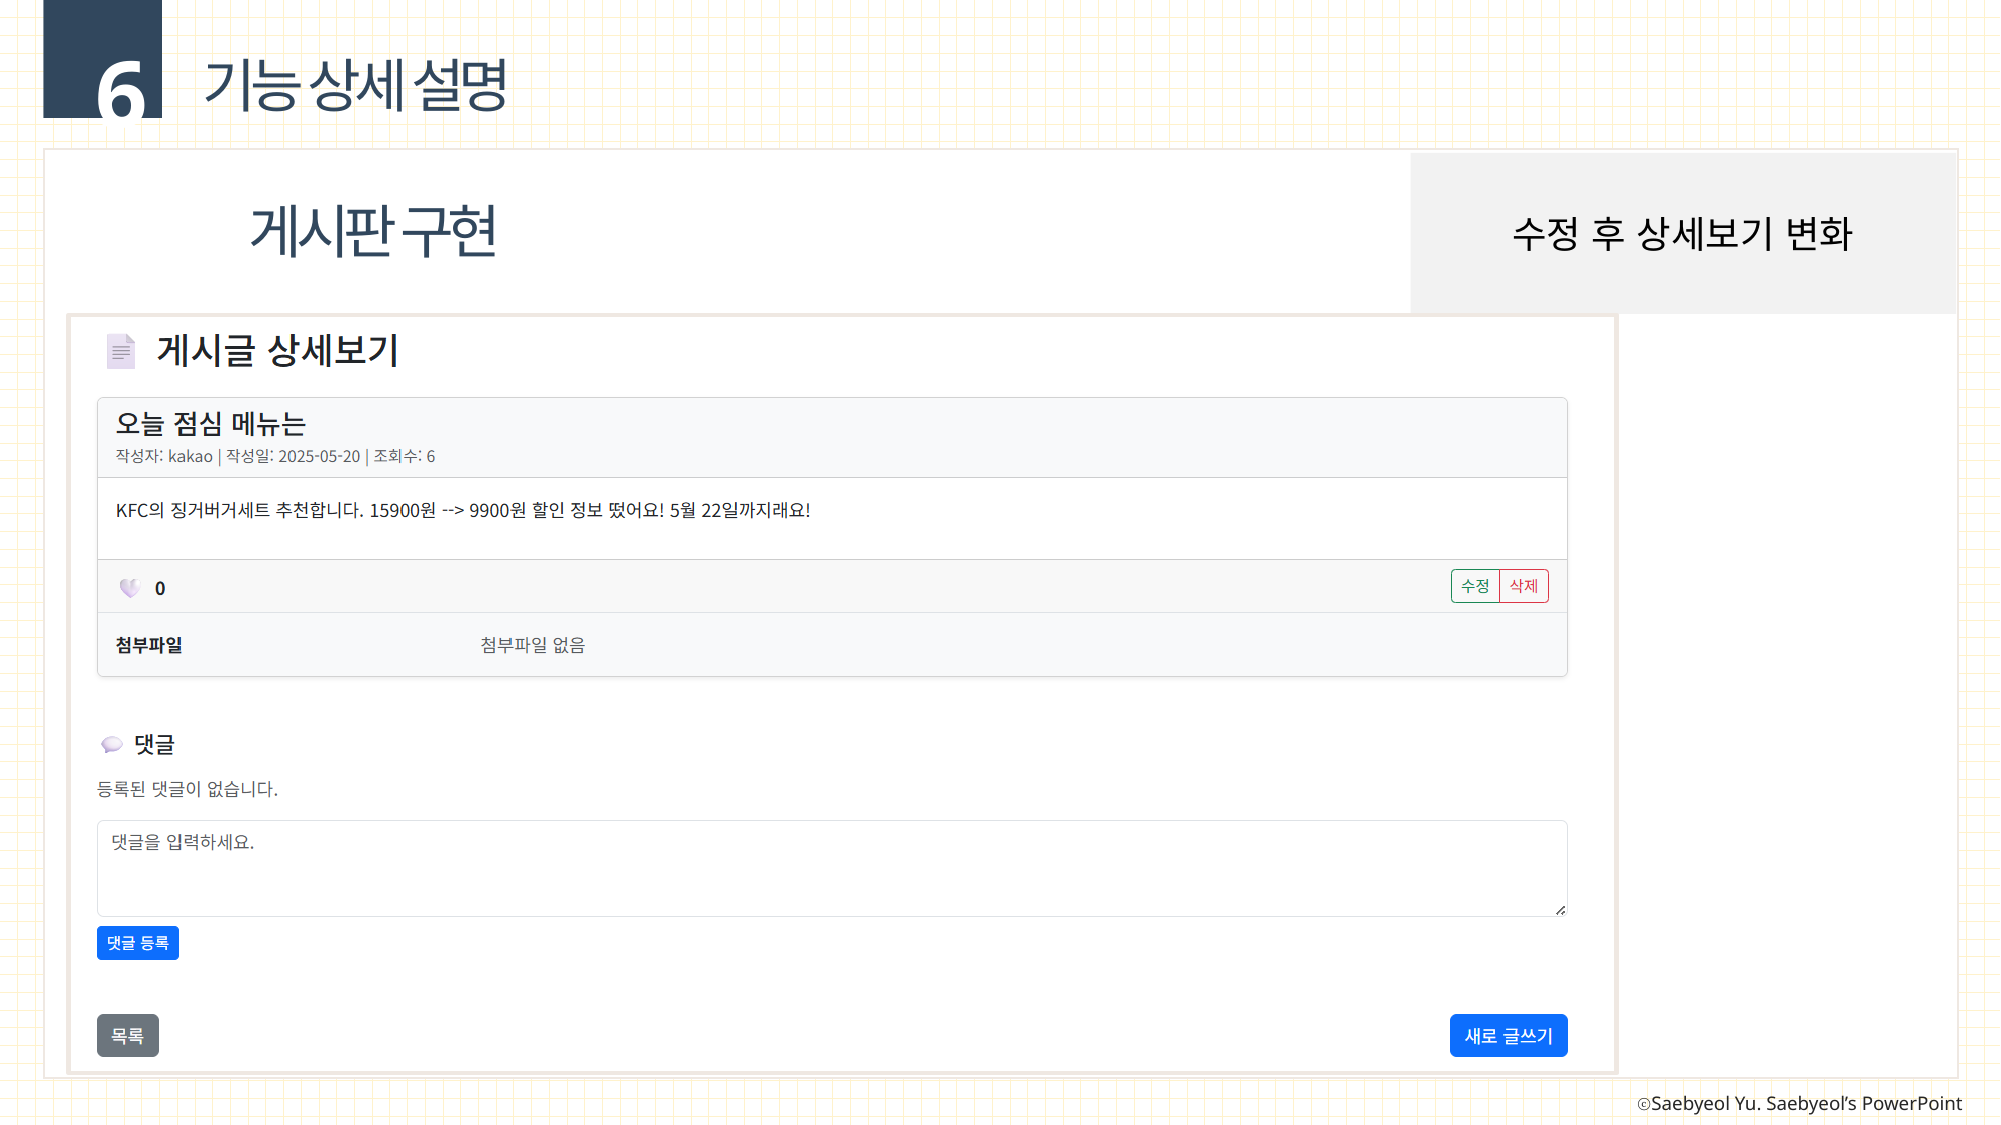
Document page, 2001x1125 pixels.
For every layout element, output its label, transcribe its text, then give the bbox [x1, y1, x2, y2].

text_box 게시판 구현 [233, 187, 1037, 274]
picture [70, 317, 1615, 1071]
text_box 기능 상세 설명 [188, 41, 617, 128]
text_box [43, 148, 1959, 1079]
text_box 수정 후 상세보기 변화 [1409, 152, 1957, 315]
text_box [43, 0, 162, 155]
